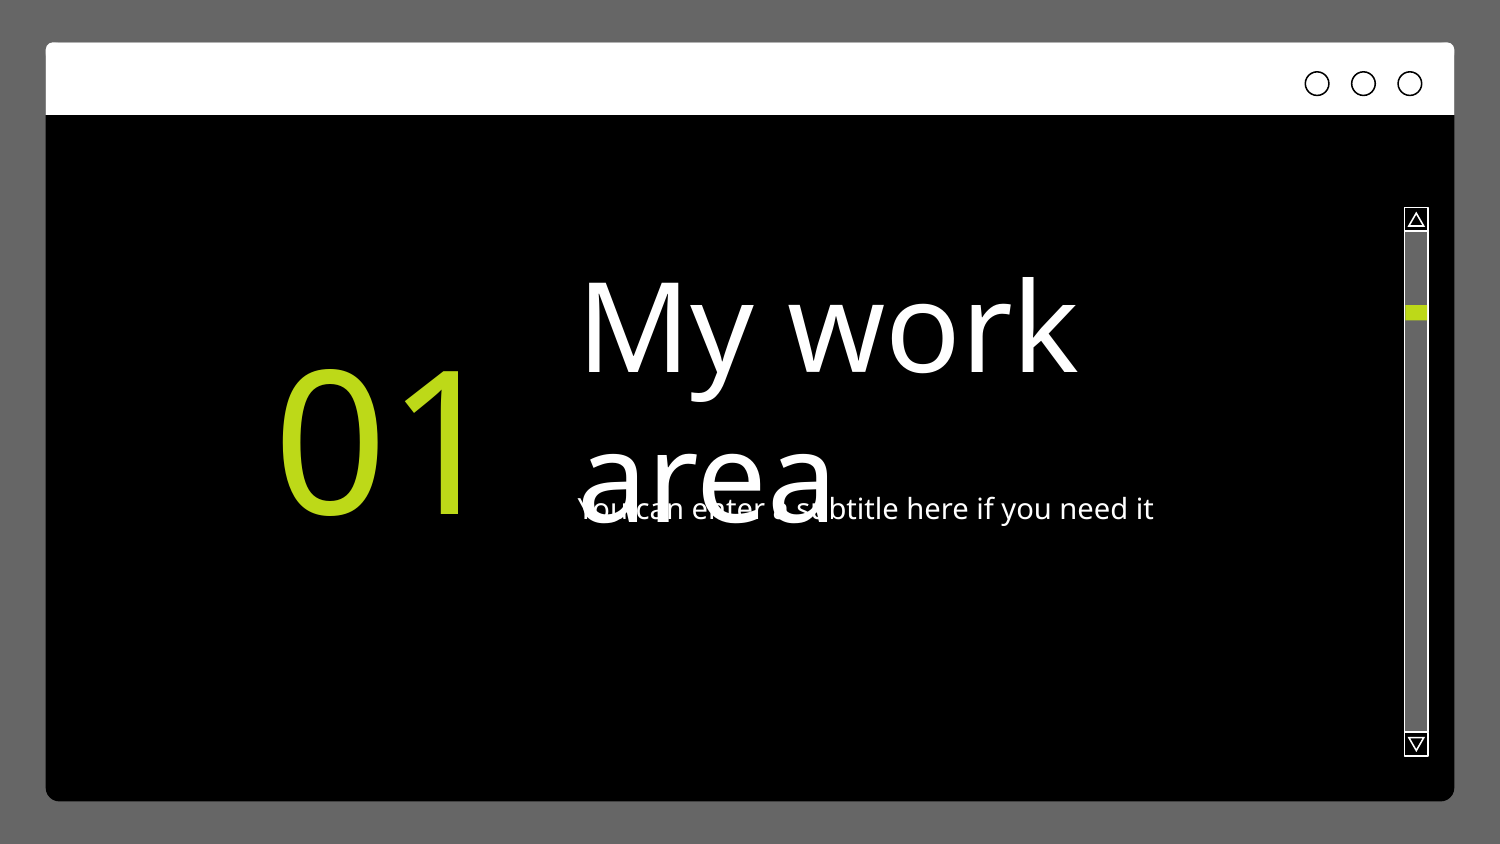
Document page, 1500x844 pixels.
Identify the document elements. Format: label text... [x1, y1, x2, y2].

title 01 [235, 327, 541, 542]
subtitle You can enter a subtitle here if you need it [562, 486, 1264, 530]
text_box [1404, 207, 1429, 757]
title My work area [562, 328, 1264, 467]
